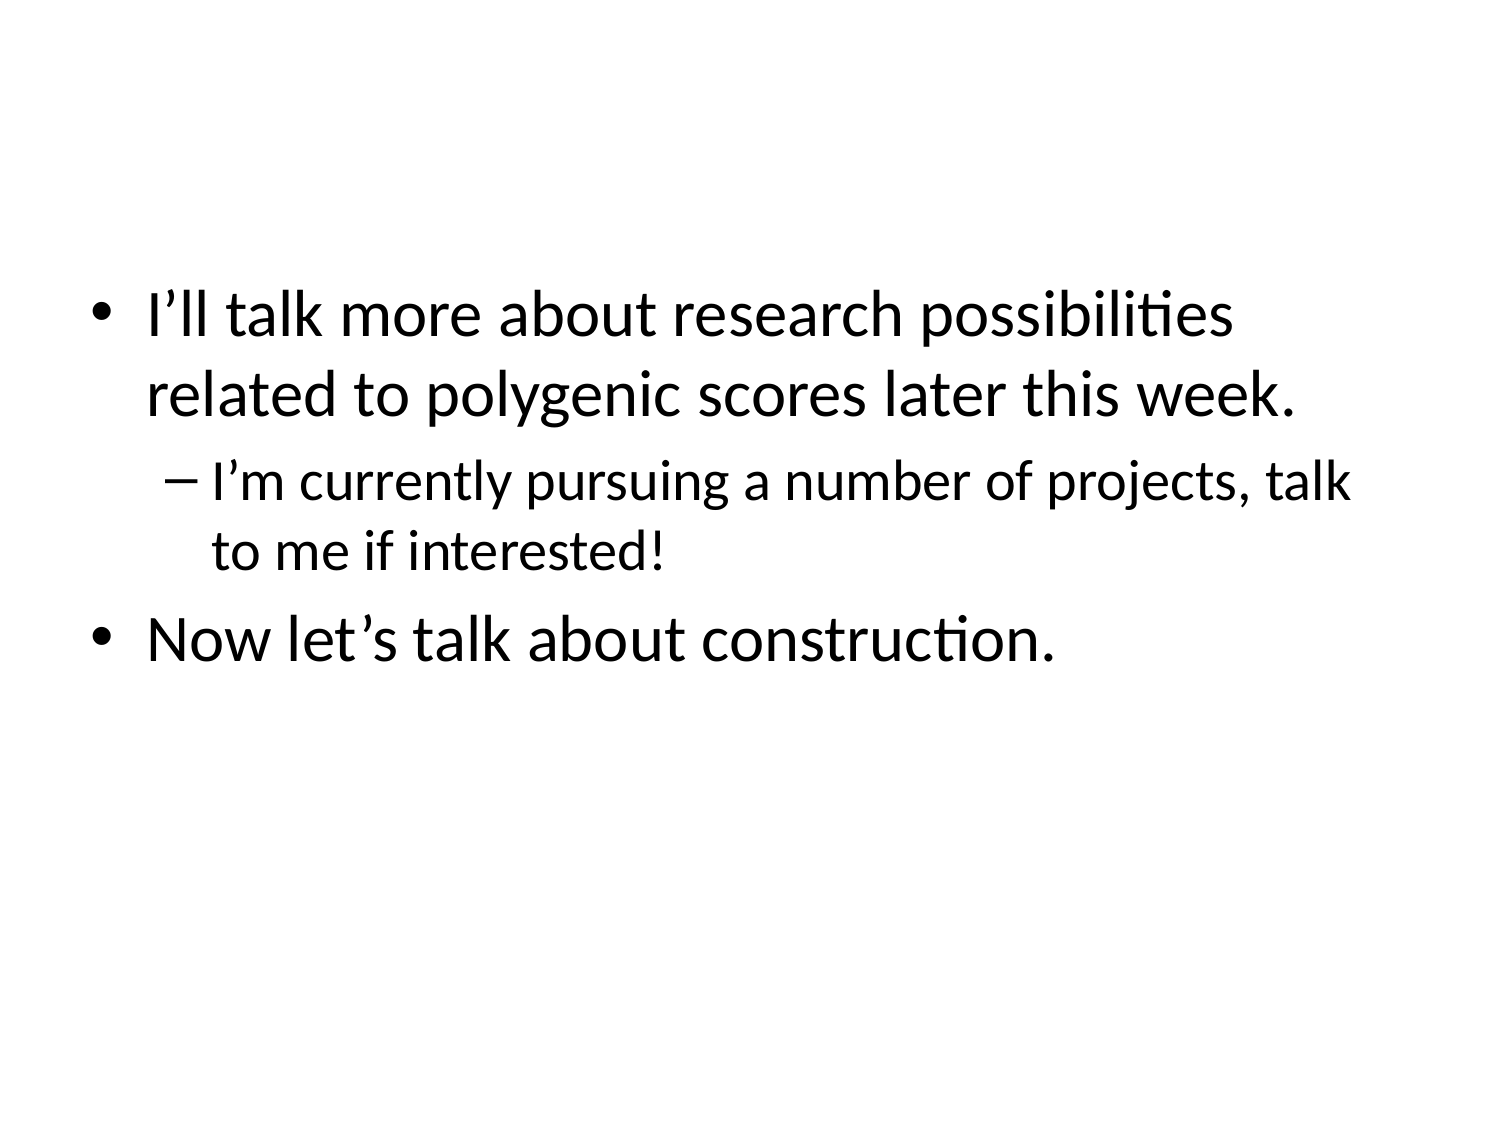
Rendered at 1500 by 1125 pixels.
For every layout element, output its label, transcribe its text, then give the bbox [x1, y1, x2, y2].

list I’ll talk more about research possibilities related to polygenic scores later this week. I’m currently pursuing a number of projects, talk to me if interested! Now let’s talk about construction. [75, 262, 1425, 1005]
